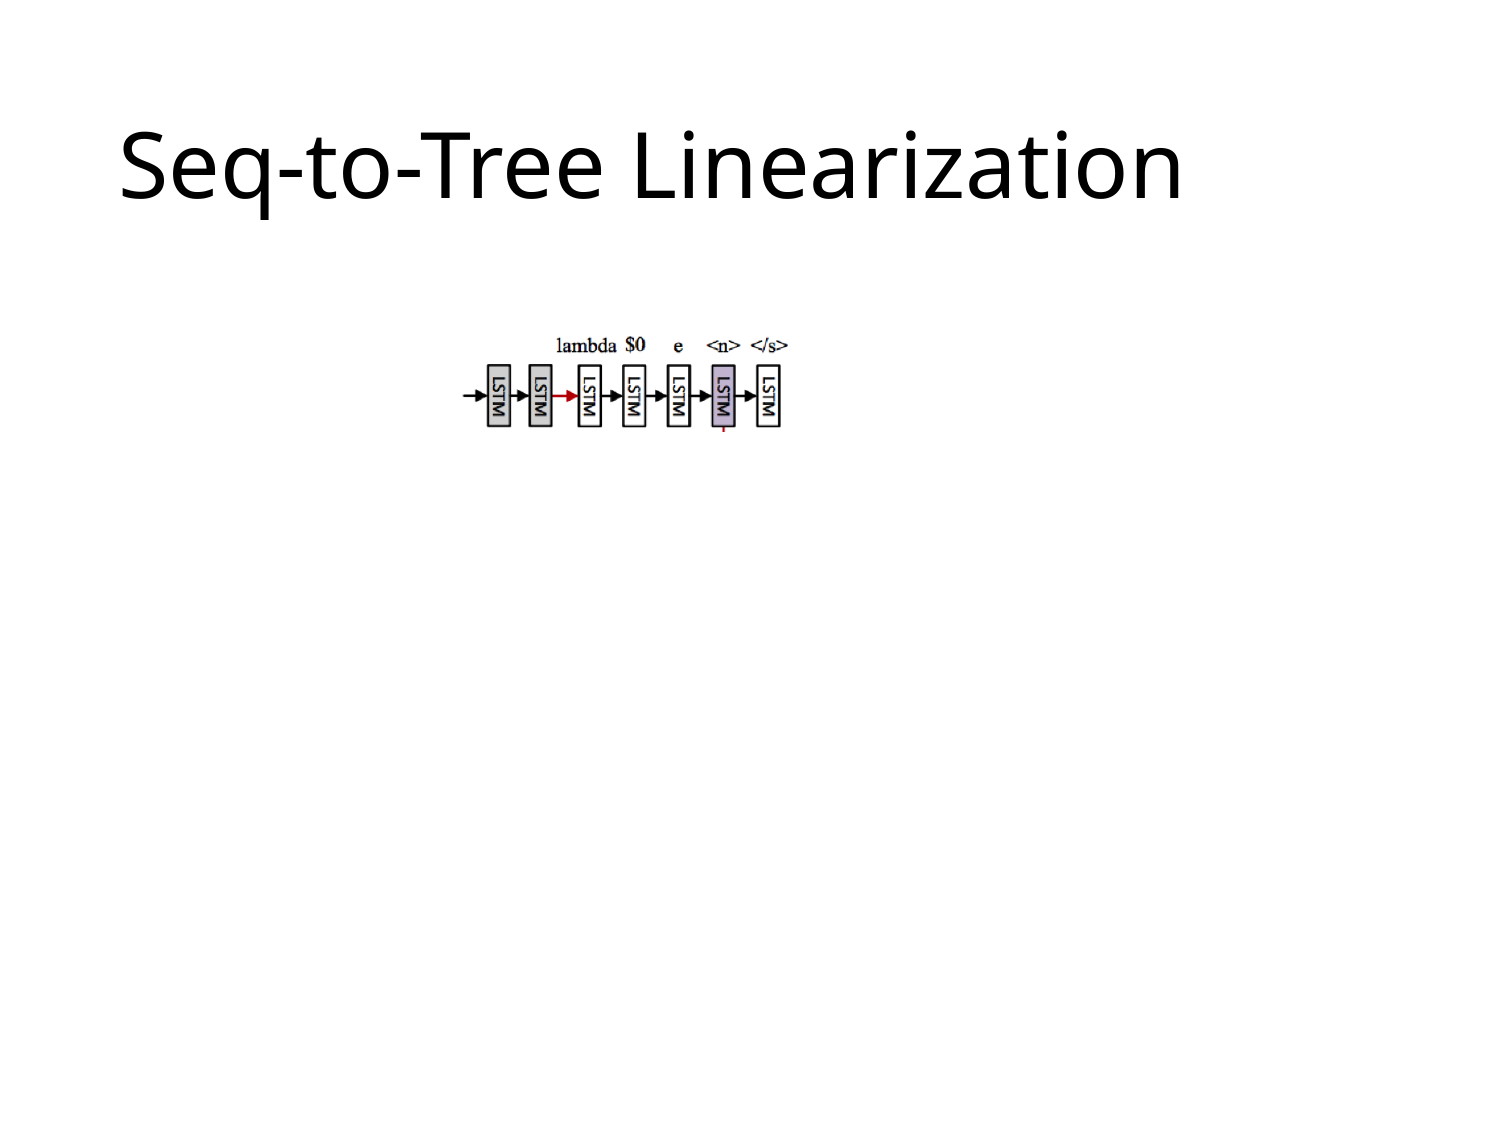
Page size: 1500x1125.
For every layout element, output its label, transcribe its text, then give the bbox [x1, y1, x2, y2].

title Seq-to-Tree Linearization [103, 59, 1397, 278]
picture [424, 322, 1076, 803]
